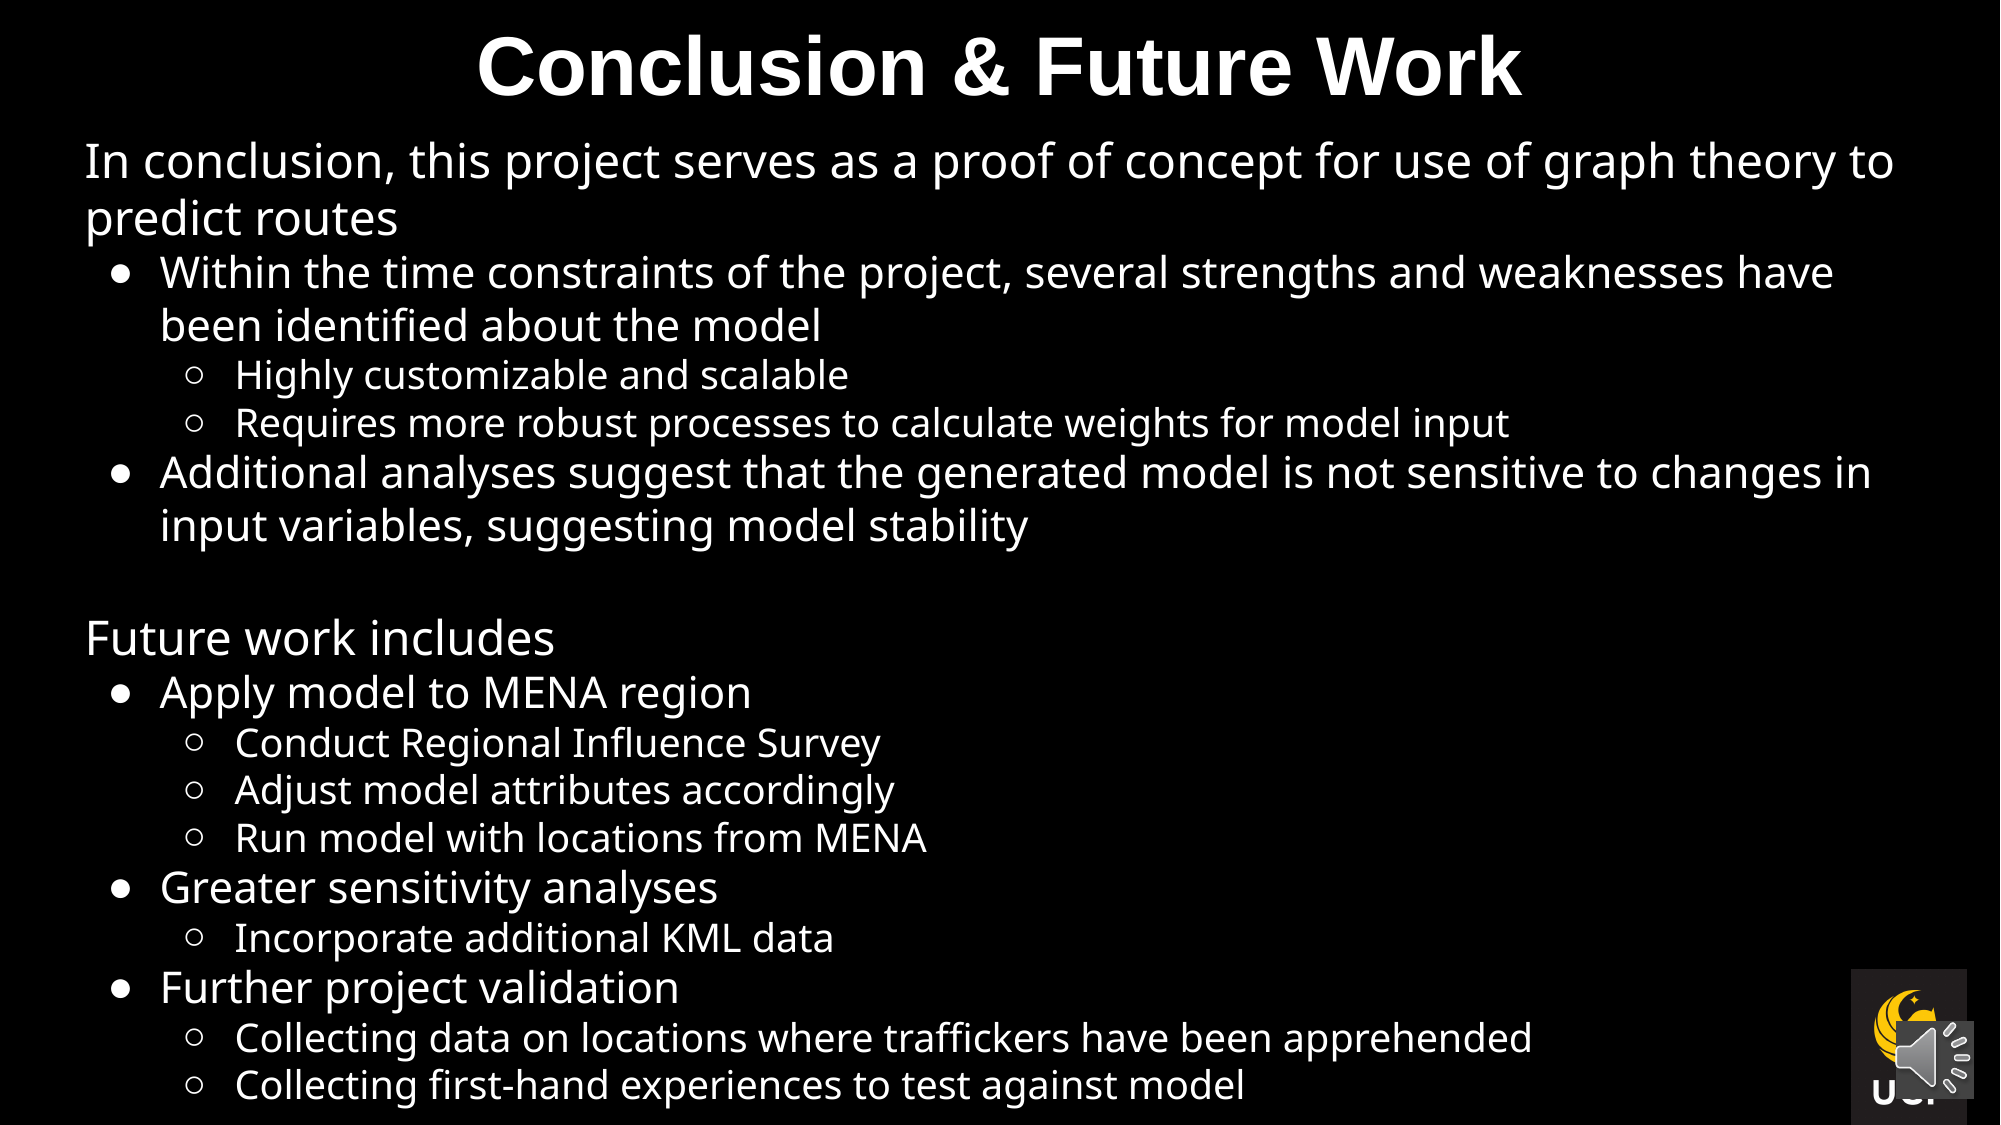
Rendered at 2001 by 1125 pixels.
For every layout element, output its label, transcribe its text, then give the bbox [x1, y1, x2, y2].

title Conclusion & Future Work [150, 0, 1850, 122]
text_box In conclusion, this project serves as a proof of concept for use of graph theory to predict routes Within the time constraints of the project, several strengths and weaknesses have been identified about the model Highly customizable and scalable Requires more robust processes to calculate weights for model input Additional analyses suggest that the generated model is not sensitive to changes in input variables, suggesting model stability Future work includes Apply model to MENA region Conduct Regional Influence Survey Adjust model attributes accordingly Run model with locations from MENA Greater sensitivity analyses Incorporate additional KML data Further project validation Collecting data on locations where traffickers have been apprehended Collecting first-hand experiences to test against model [69, 122, 1930, 1115]
picture [1851, 968, 1976, 1125]
